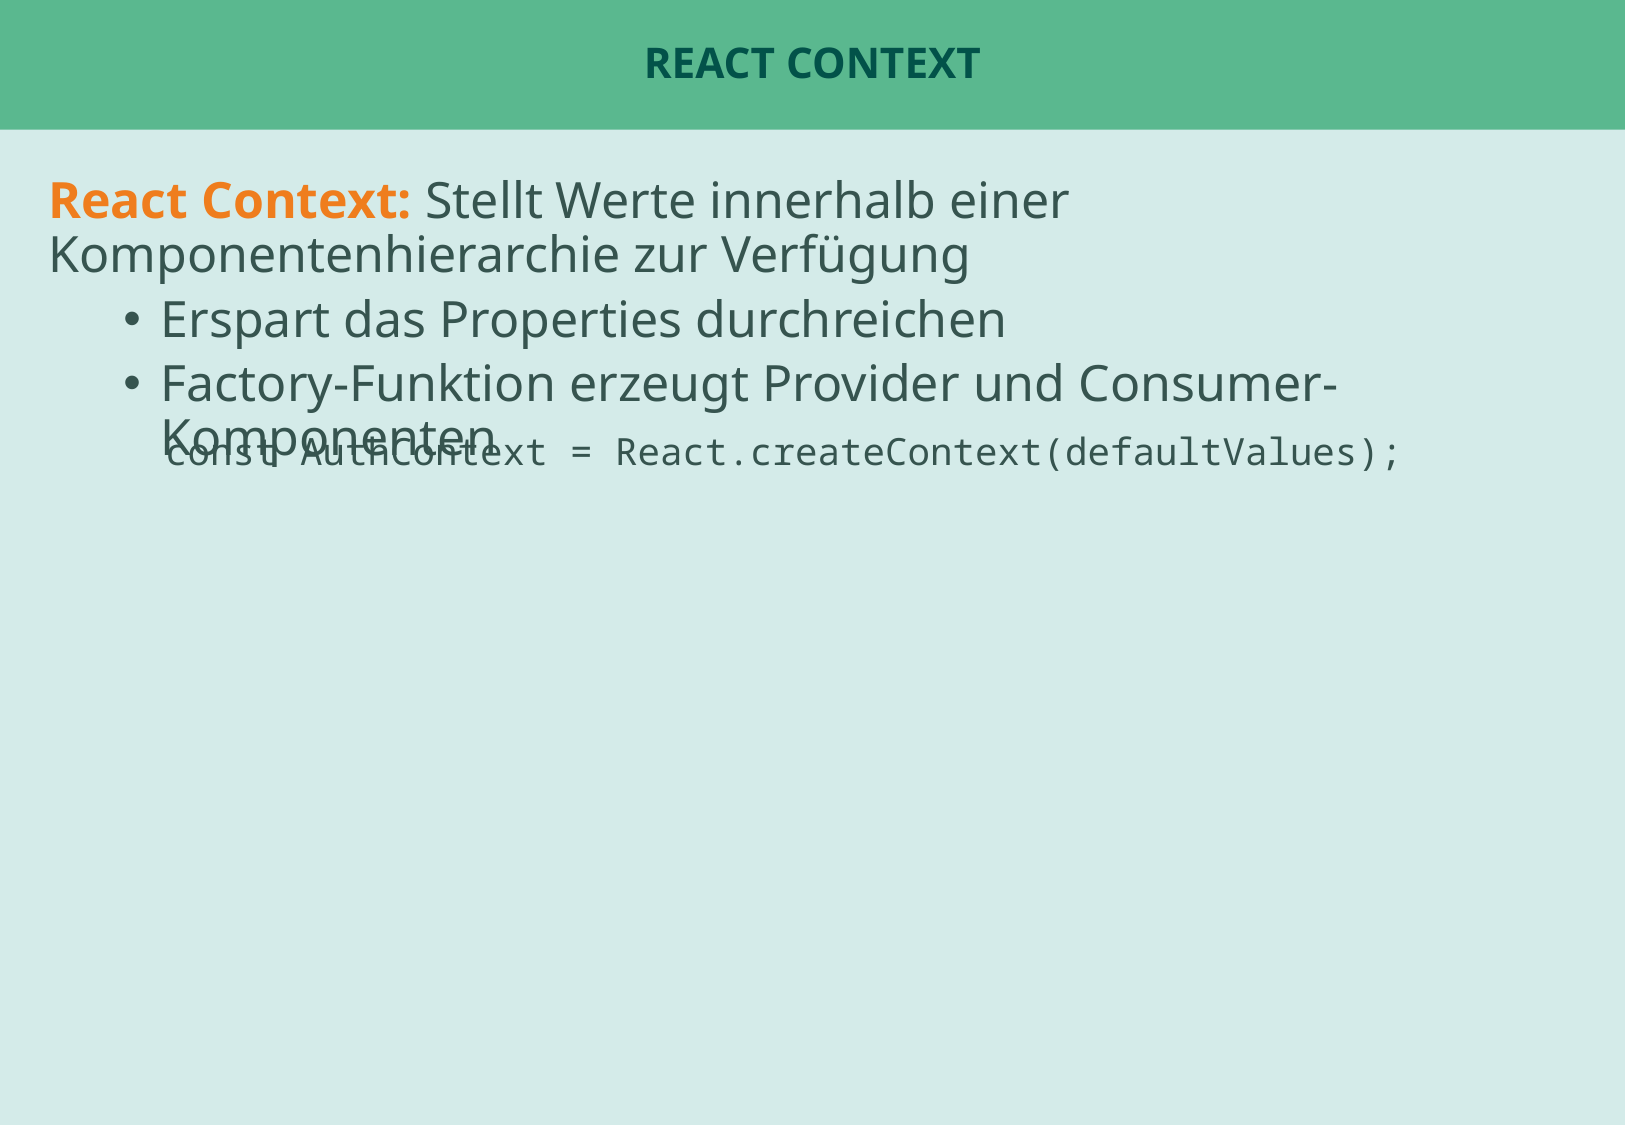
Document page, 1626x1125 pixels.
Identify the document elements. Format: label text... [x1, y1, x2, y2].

title React Context [0, 0, 1625, 130]
text_box const AuthContext = React.createContext(defaultValues); [150, 420, 1554, 526]
list React Context: Stellt Werte innerhalb einer Komponentenhierarchie zur Verfügung Erspart das Properties durchreichen Factory-Funktion erzeugt Provider und Consumer-Komponenten [33, 168, 1592, 1043]
